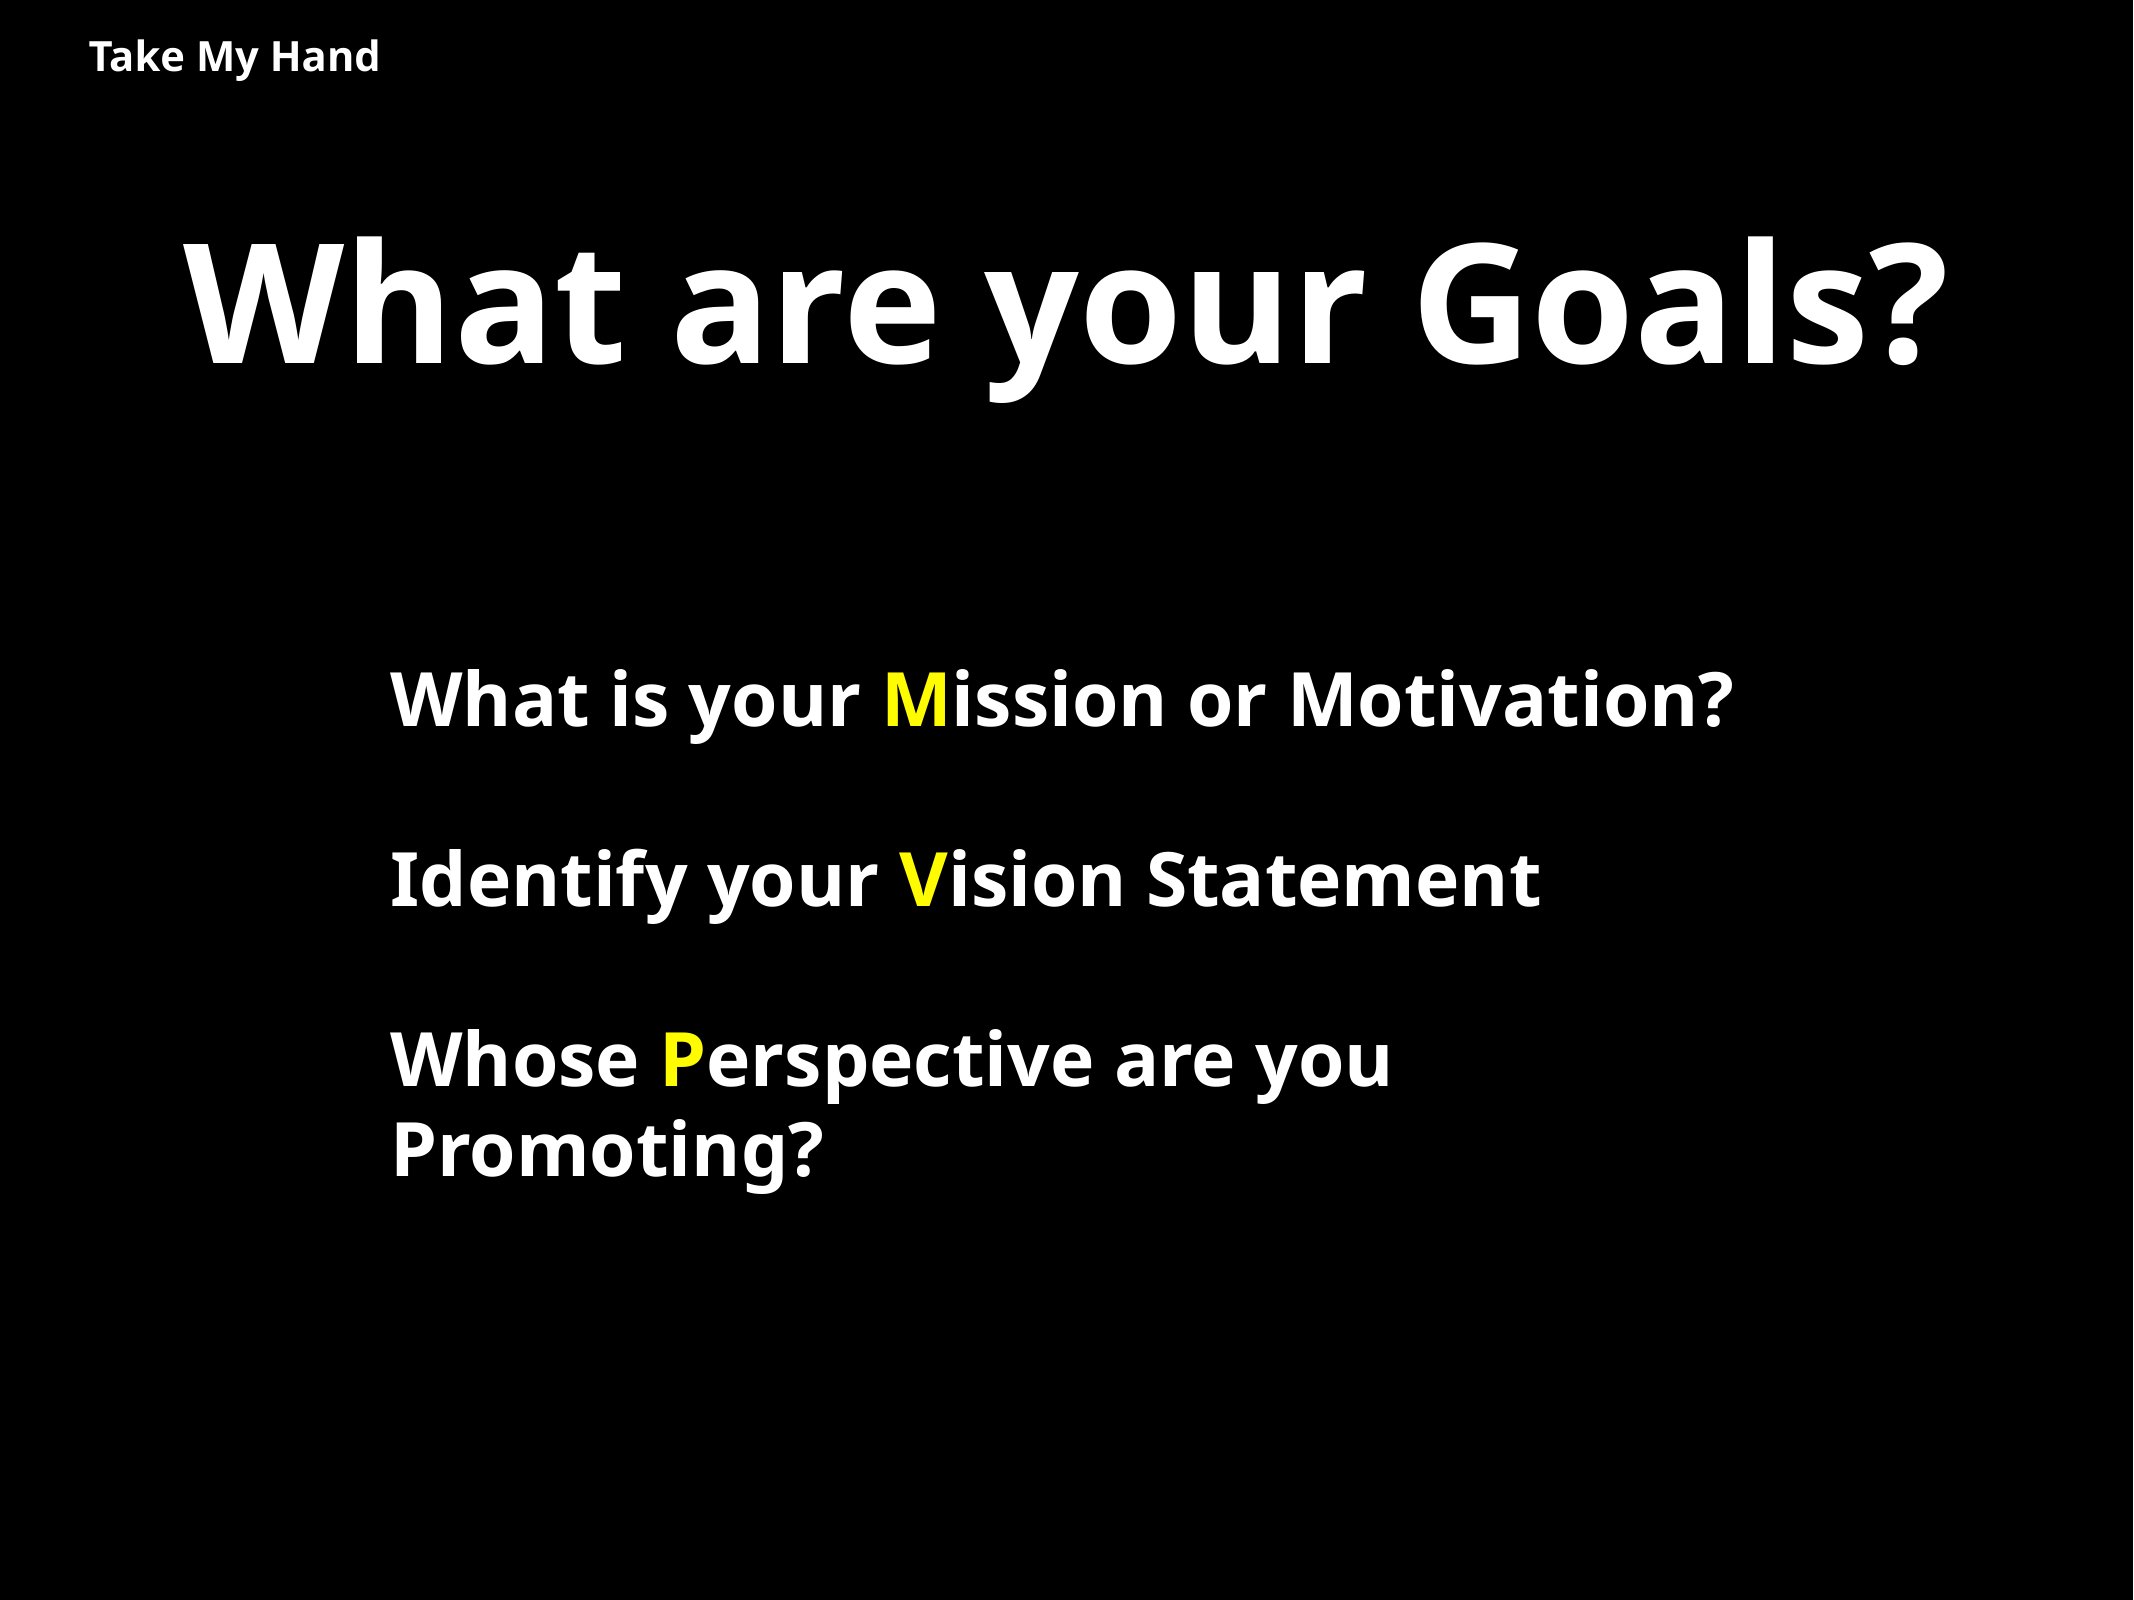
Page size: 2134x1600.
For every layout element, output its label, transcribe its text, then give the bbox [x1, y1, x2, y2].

text_box What are your Goals? [26, 183, 2107, 406]
text_box What is your Mission or Motivation? Identify your Vision Statement Whose Perspective are you Promoting? [382, 644, 1839, 1289]
title Take My Hand [9, 13, 461, 89]
